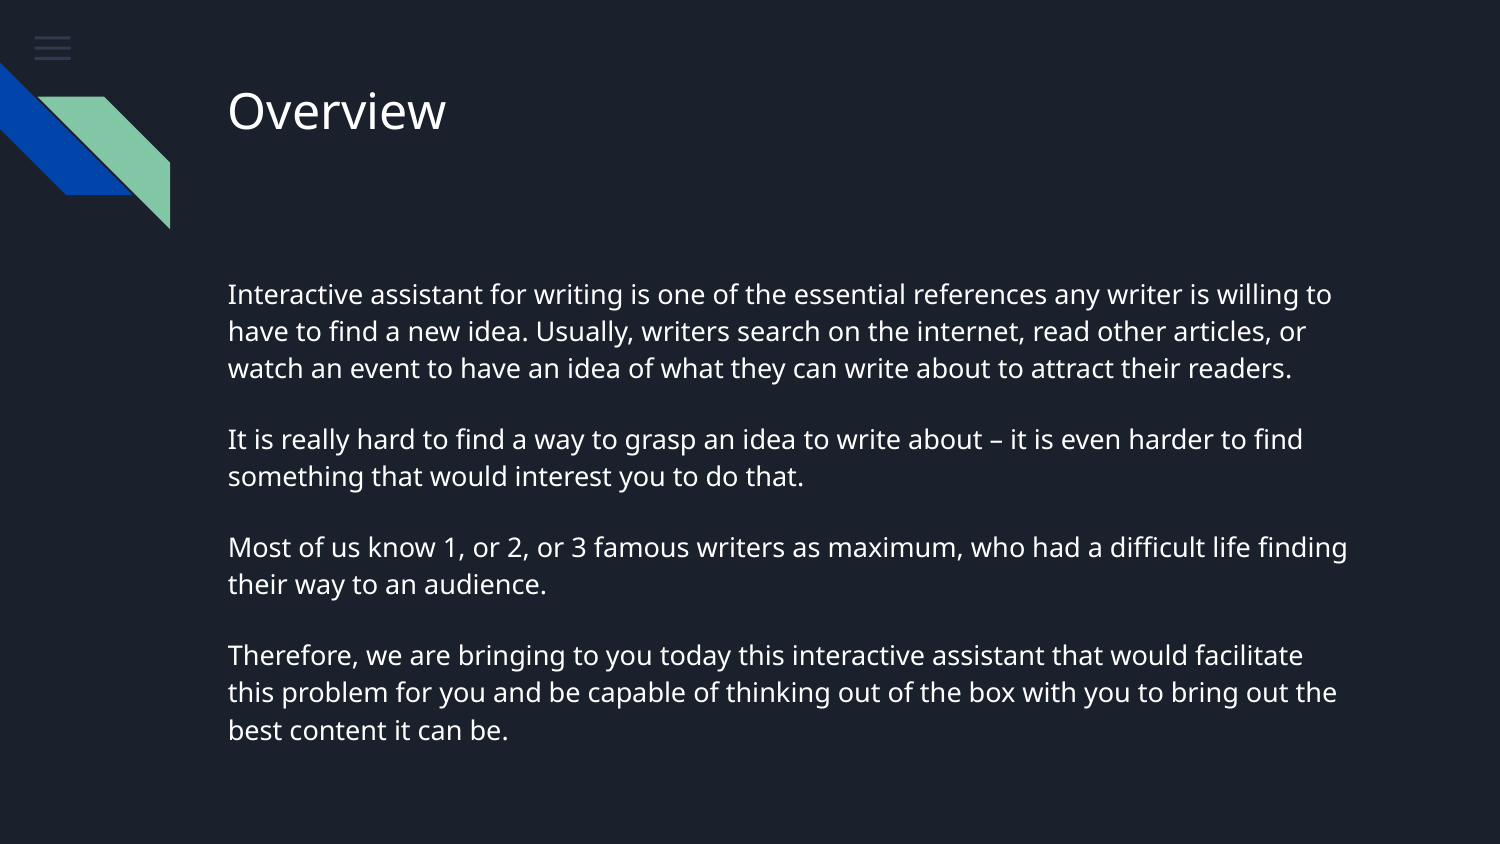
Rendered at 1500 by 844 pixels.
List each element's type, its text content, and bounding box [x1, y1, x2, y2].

list Interactive assistant for writing is one of the essential references any writer is willing to have to find a new idea. Usually, writers search on the internet, read other articles, or watch an event to have an idea of what they can write about to attract their readers. It is really hard to find a way to grasp an idea to write about – it is even harder to find something that would interest you to do that. Most of us know 1, or 2, or 3 famous writers as maximum, who had a difficult life finding their way to an audience. Therefore, we are bringing to you today this interactive assistant that would facilitate this problem for you and be capable of thinking out of the box with you to bring out the best content it can be. [212, 257, 1368, 826]
title Overview [212, 64, 1368, 215]
